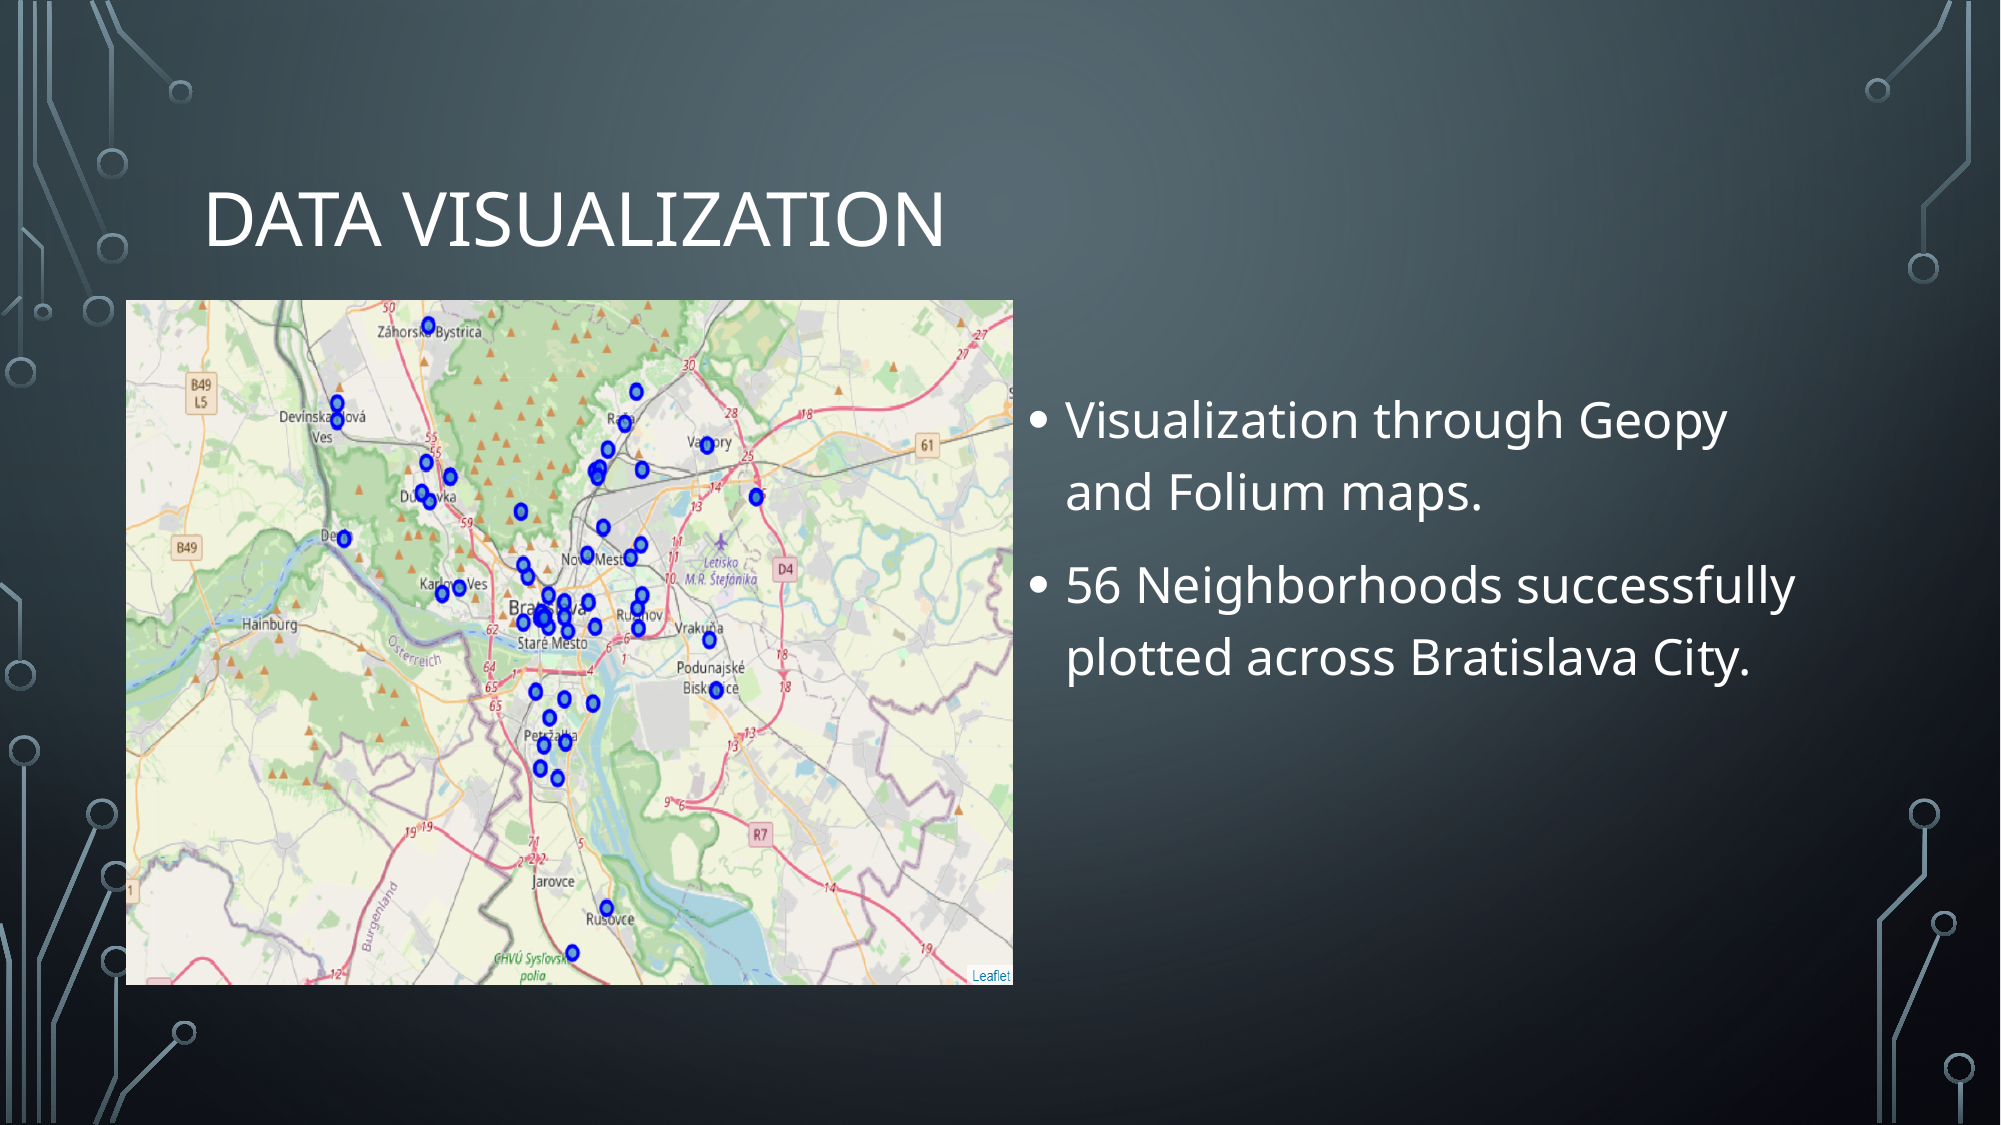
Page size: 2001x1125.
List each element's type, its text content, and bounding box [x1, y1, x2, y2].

title Data visualization [187, 101, 1813, 344]
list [126, 300, 1013, 985]
list Visualization through Geopy and Folium maps. 56 Neighborhoods successfully plotted across Bratislava City. [1013, 369, 1813, 950]
